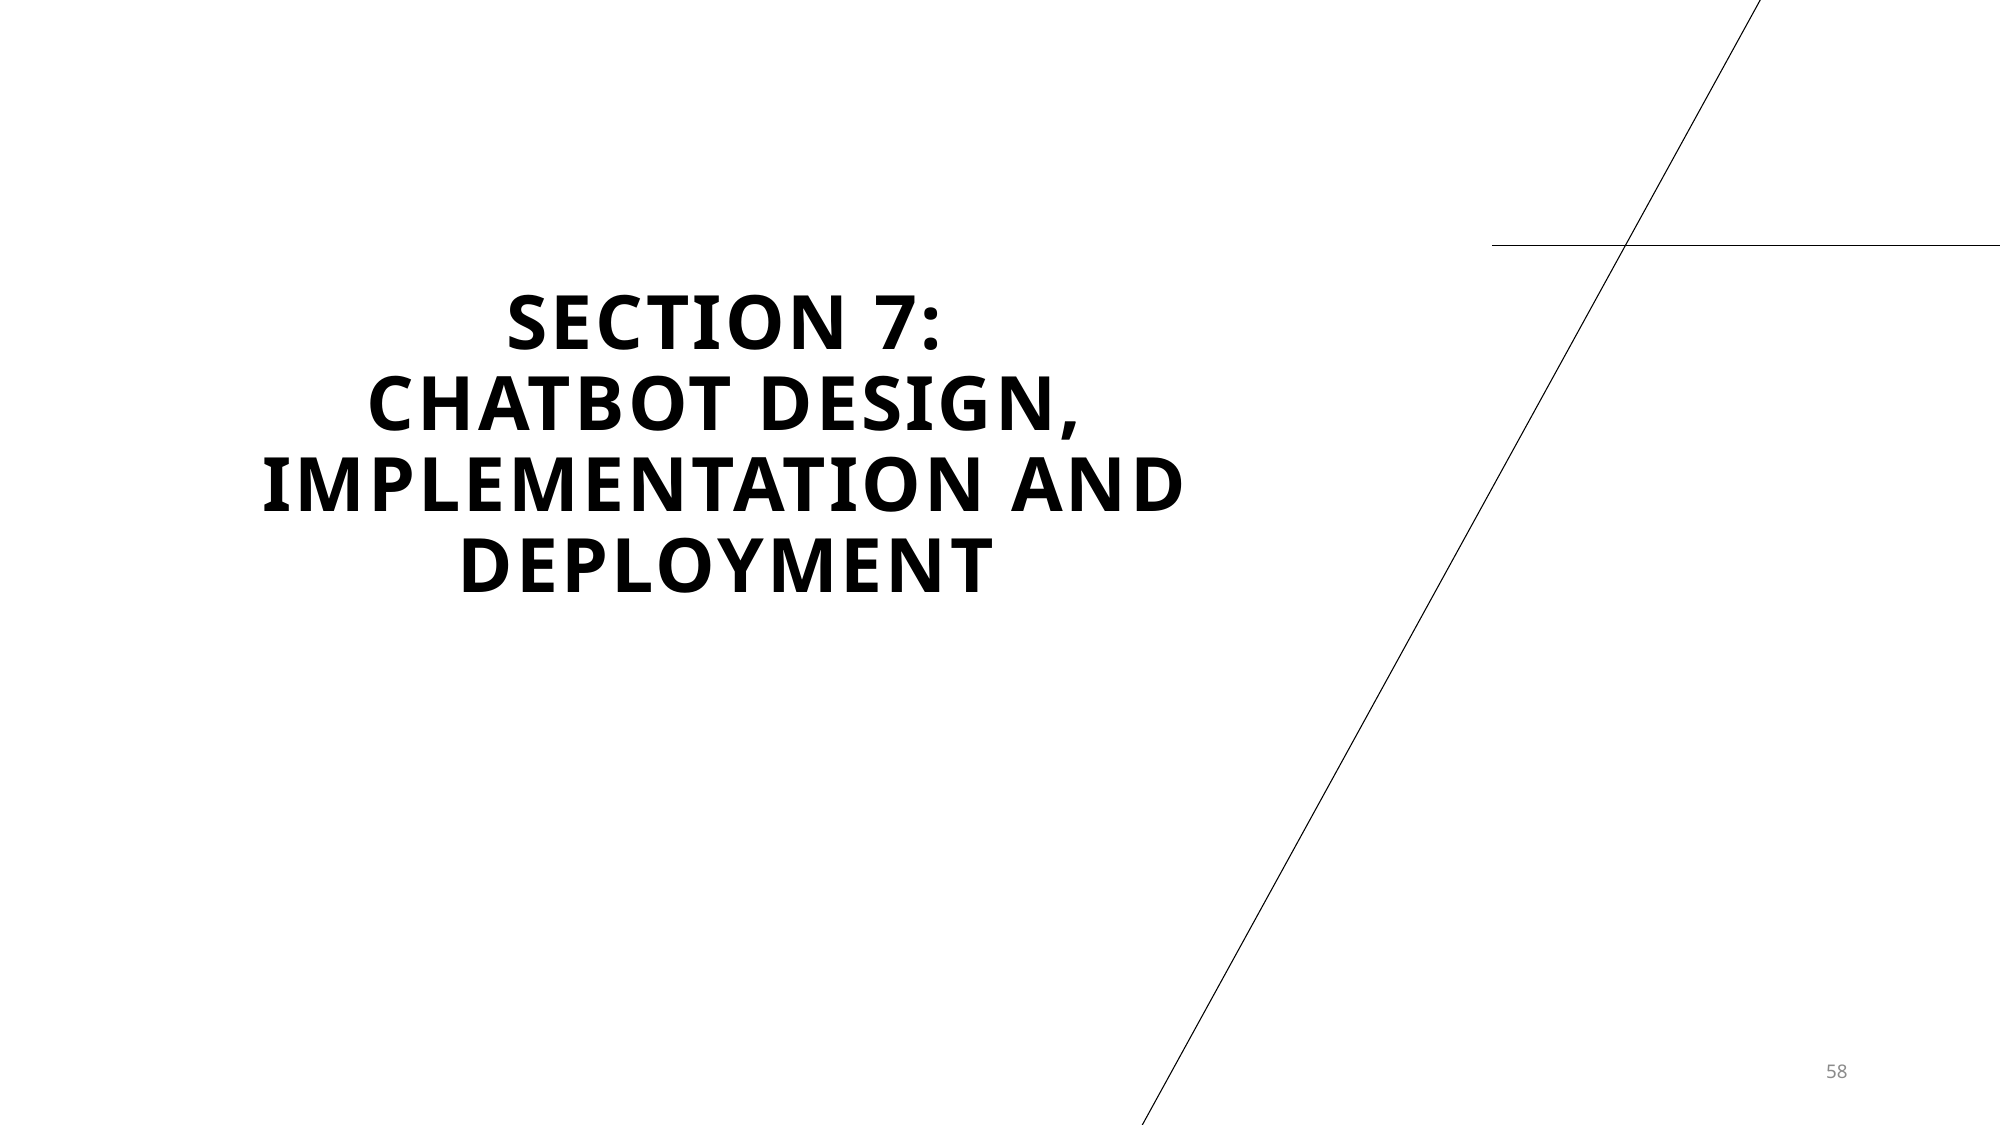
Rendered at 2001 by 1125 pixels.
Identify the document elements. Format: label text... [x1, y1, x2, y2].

title SECTION 7: CHATBOT DESIGN, IMPLEMENTATION AND DEPLOYMENT [207, 418, 1245, 616]
slide_number 58 [1412, 1042, 1863, 1103]
